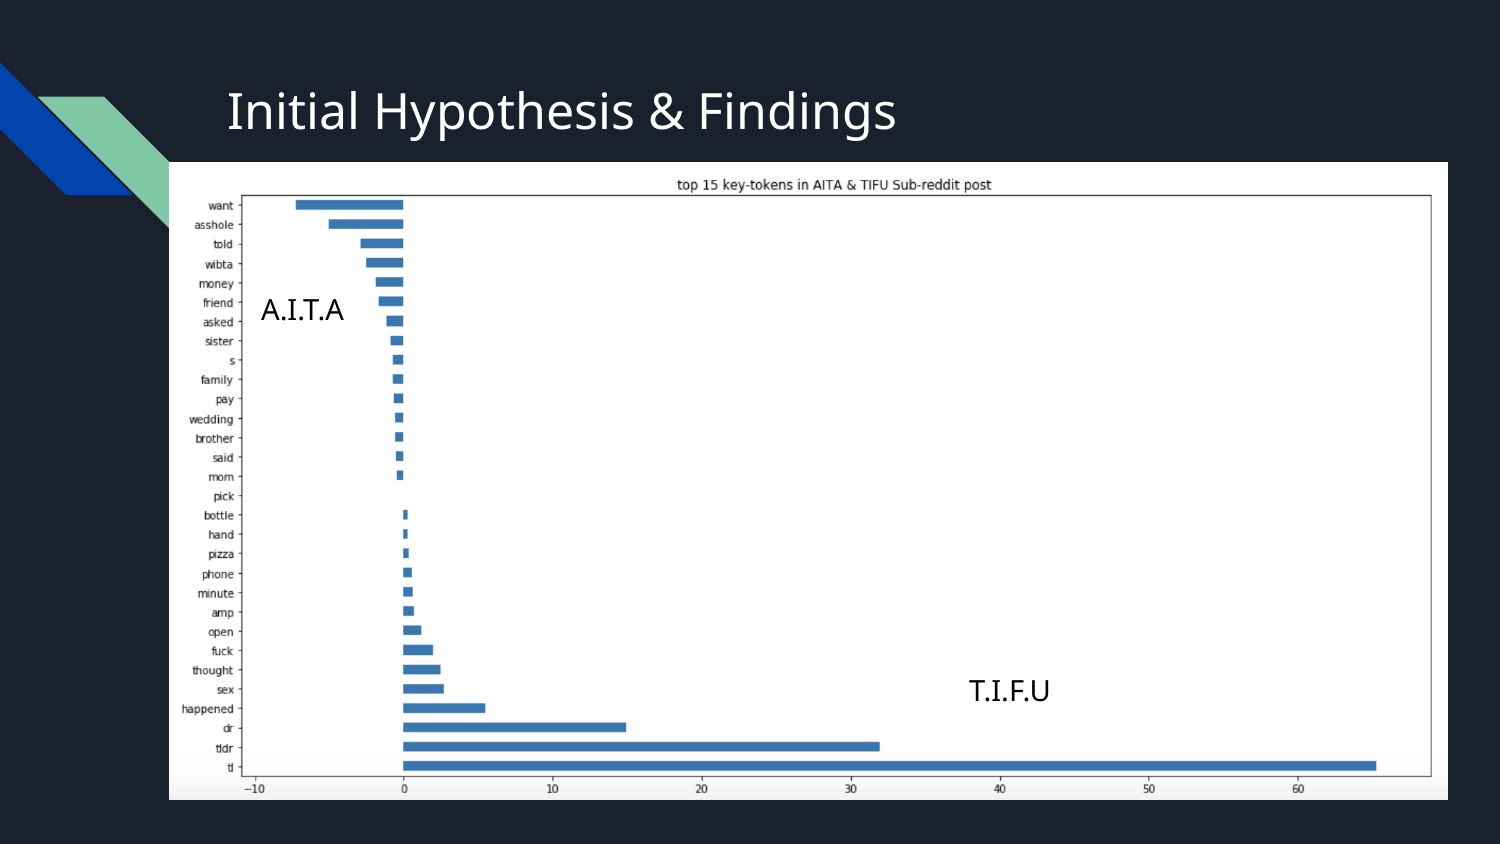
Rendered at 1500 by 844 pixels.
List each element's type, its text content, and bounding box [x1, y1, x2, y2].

picture [168, 162, 1448, 800]
title Initial Hypothesis & Findings [212, 64, 1368, 161]
